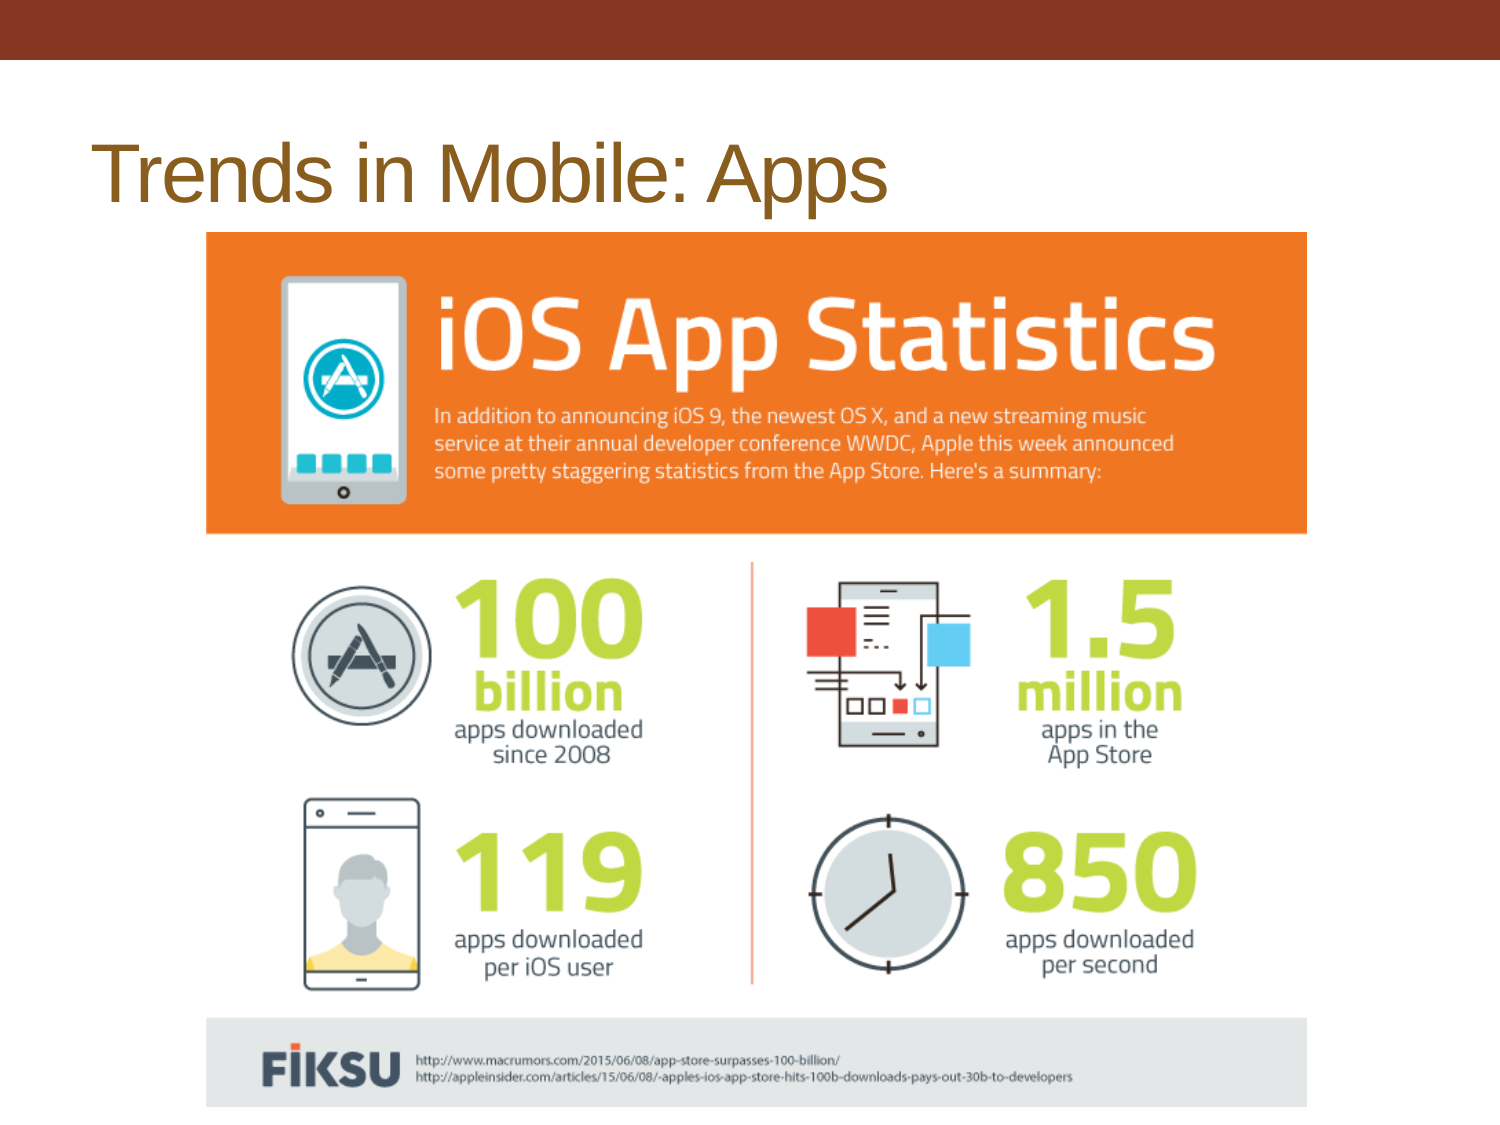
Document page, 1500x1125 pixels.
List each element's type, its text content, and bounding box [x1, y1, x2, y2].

picture [206, 231, 1308, 1108]
title Trends in Mobile: Apps [75, 87, 1425, 250]
